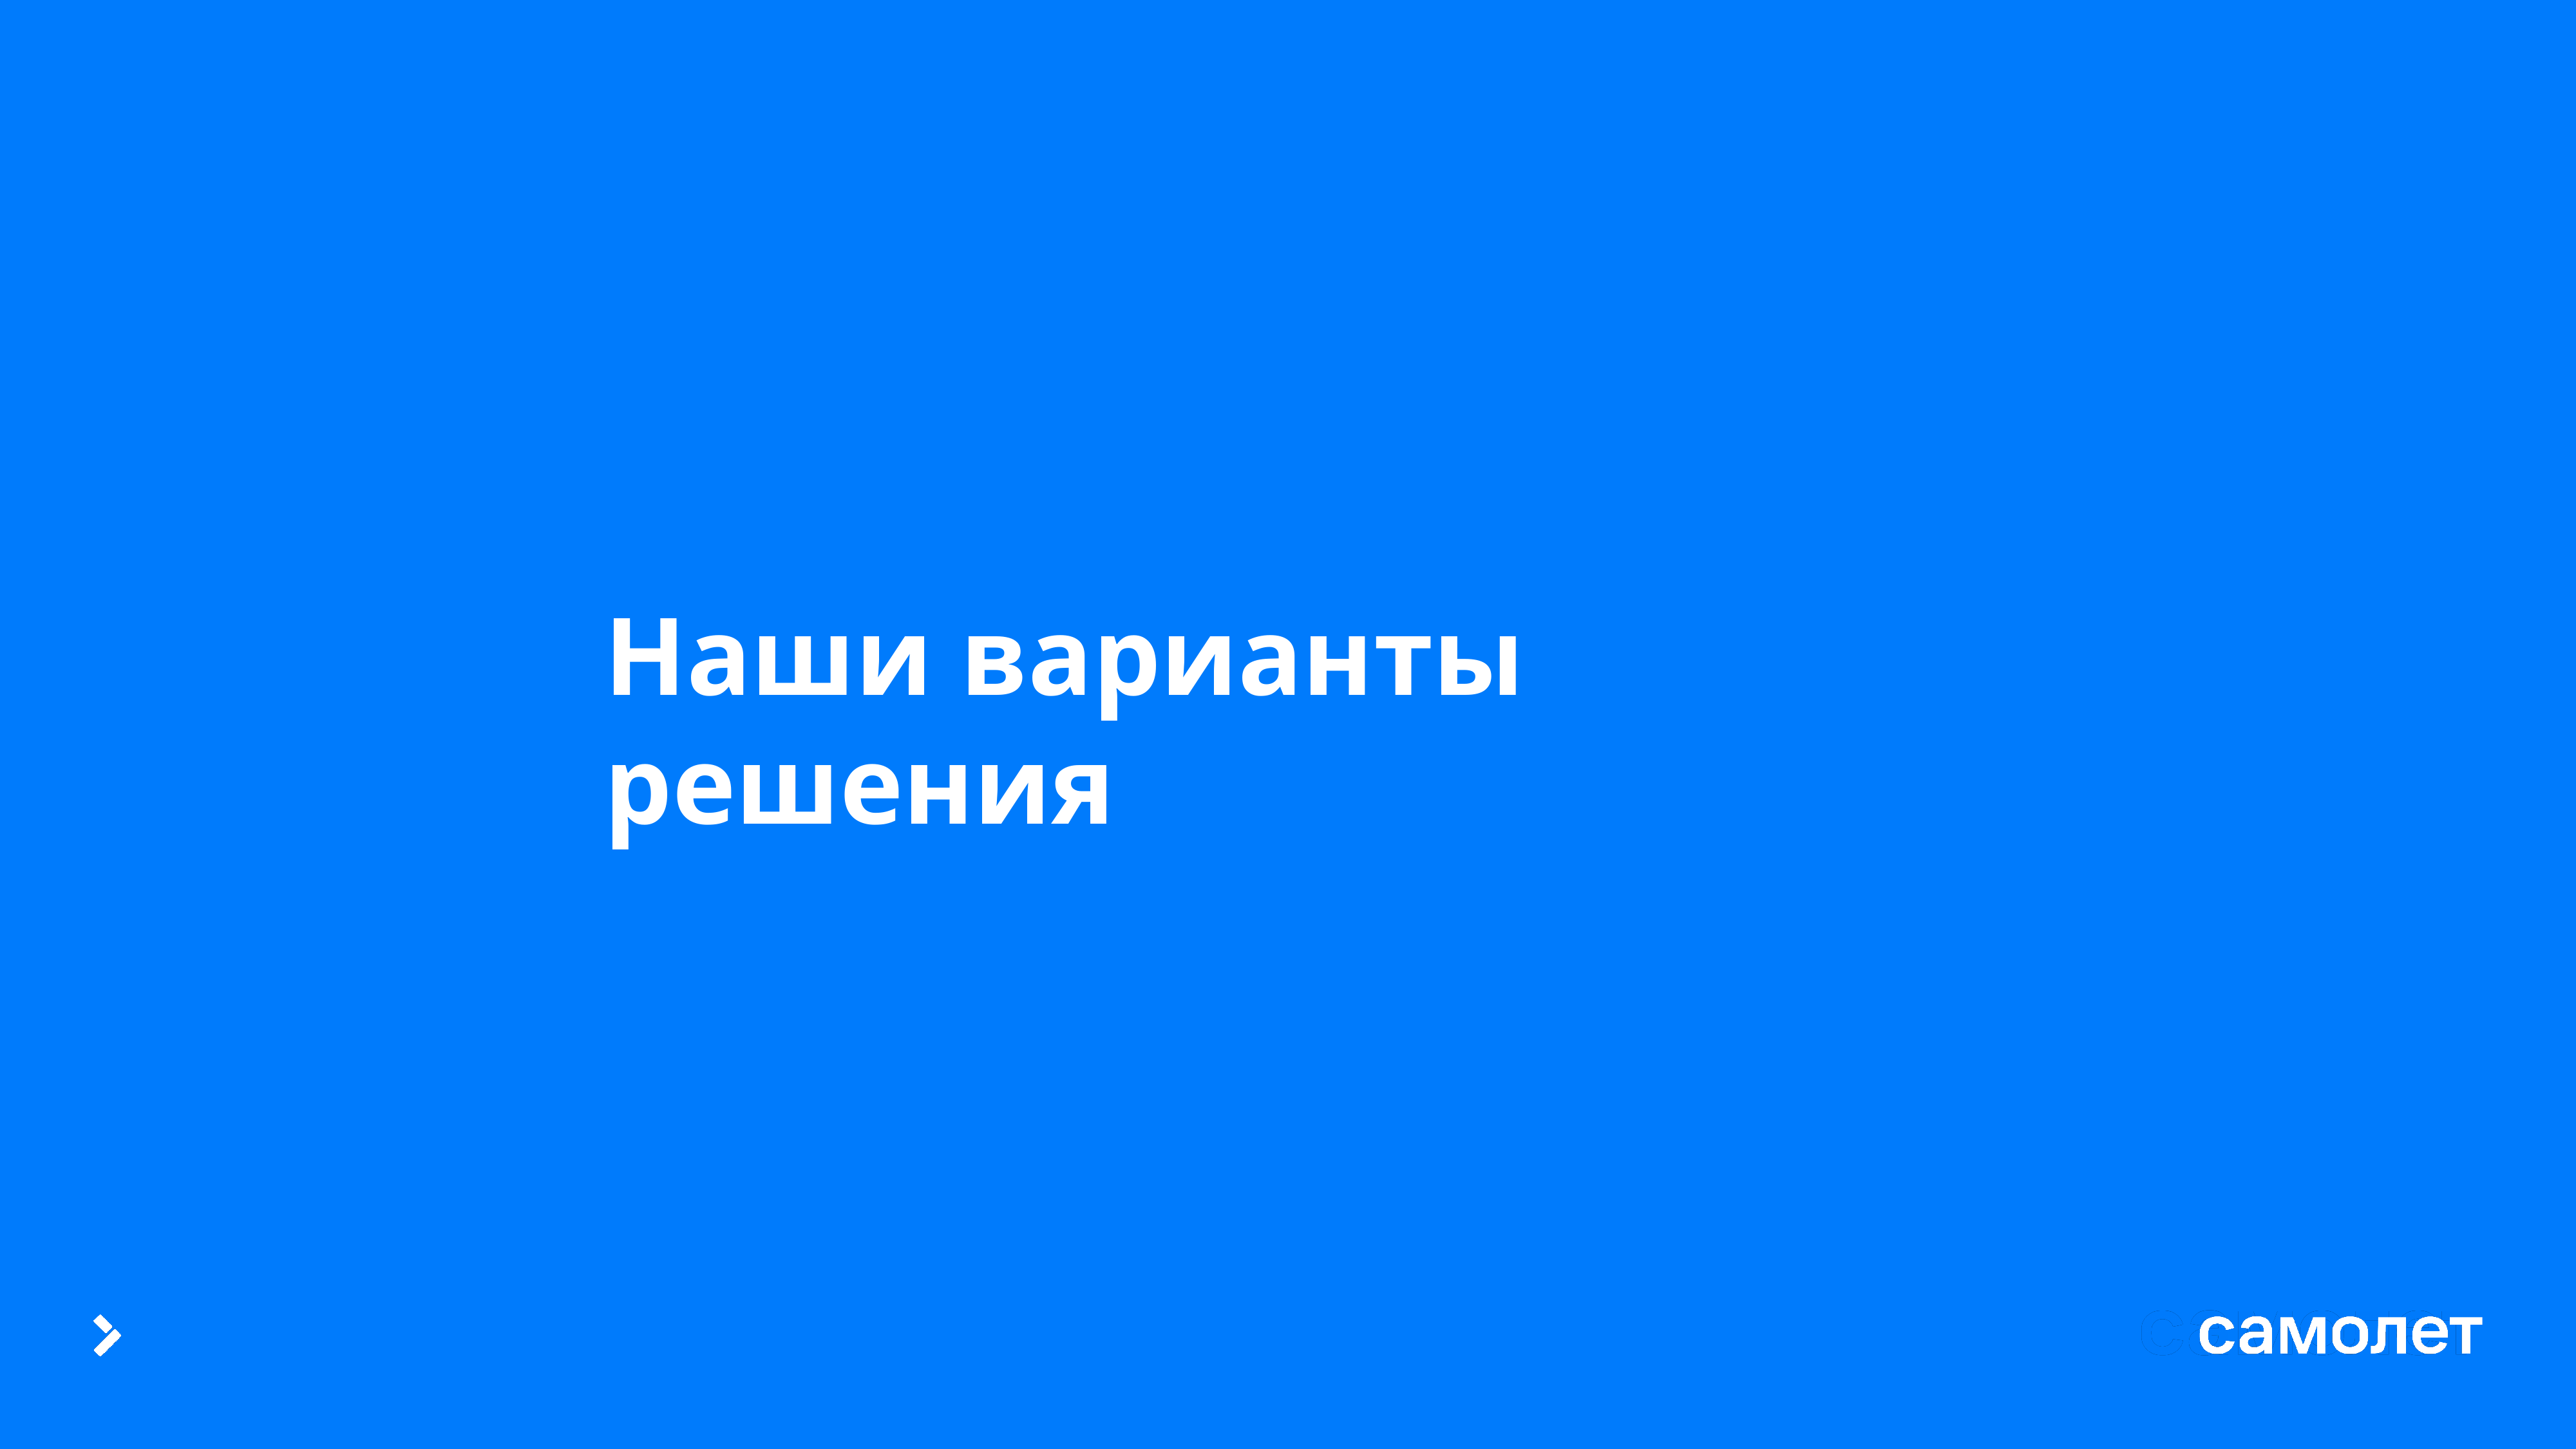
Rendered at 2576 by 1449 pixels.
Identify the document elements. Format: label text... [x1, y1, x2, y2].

picture [93, 1314, 121, 1356]
title Наши варианты решения [604, 587, 1972, 725]
picture [2141, 1310, 2483, 1356]
